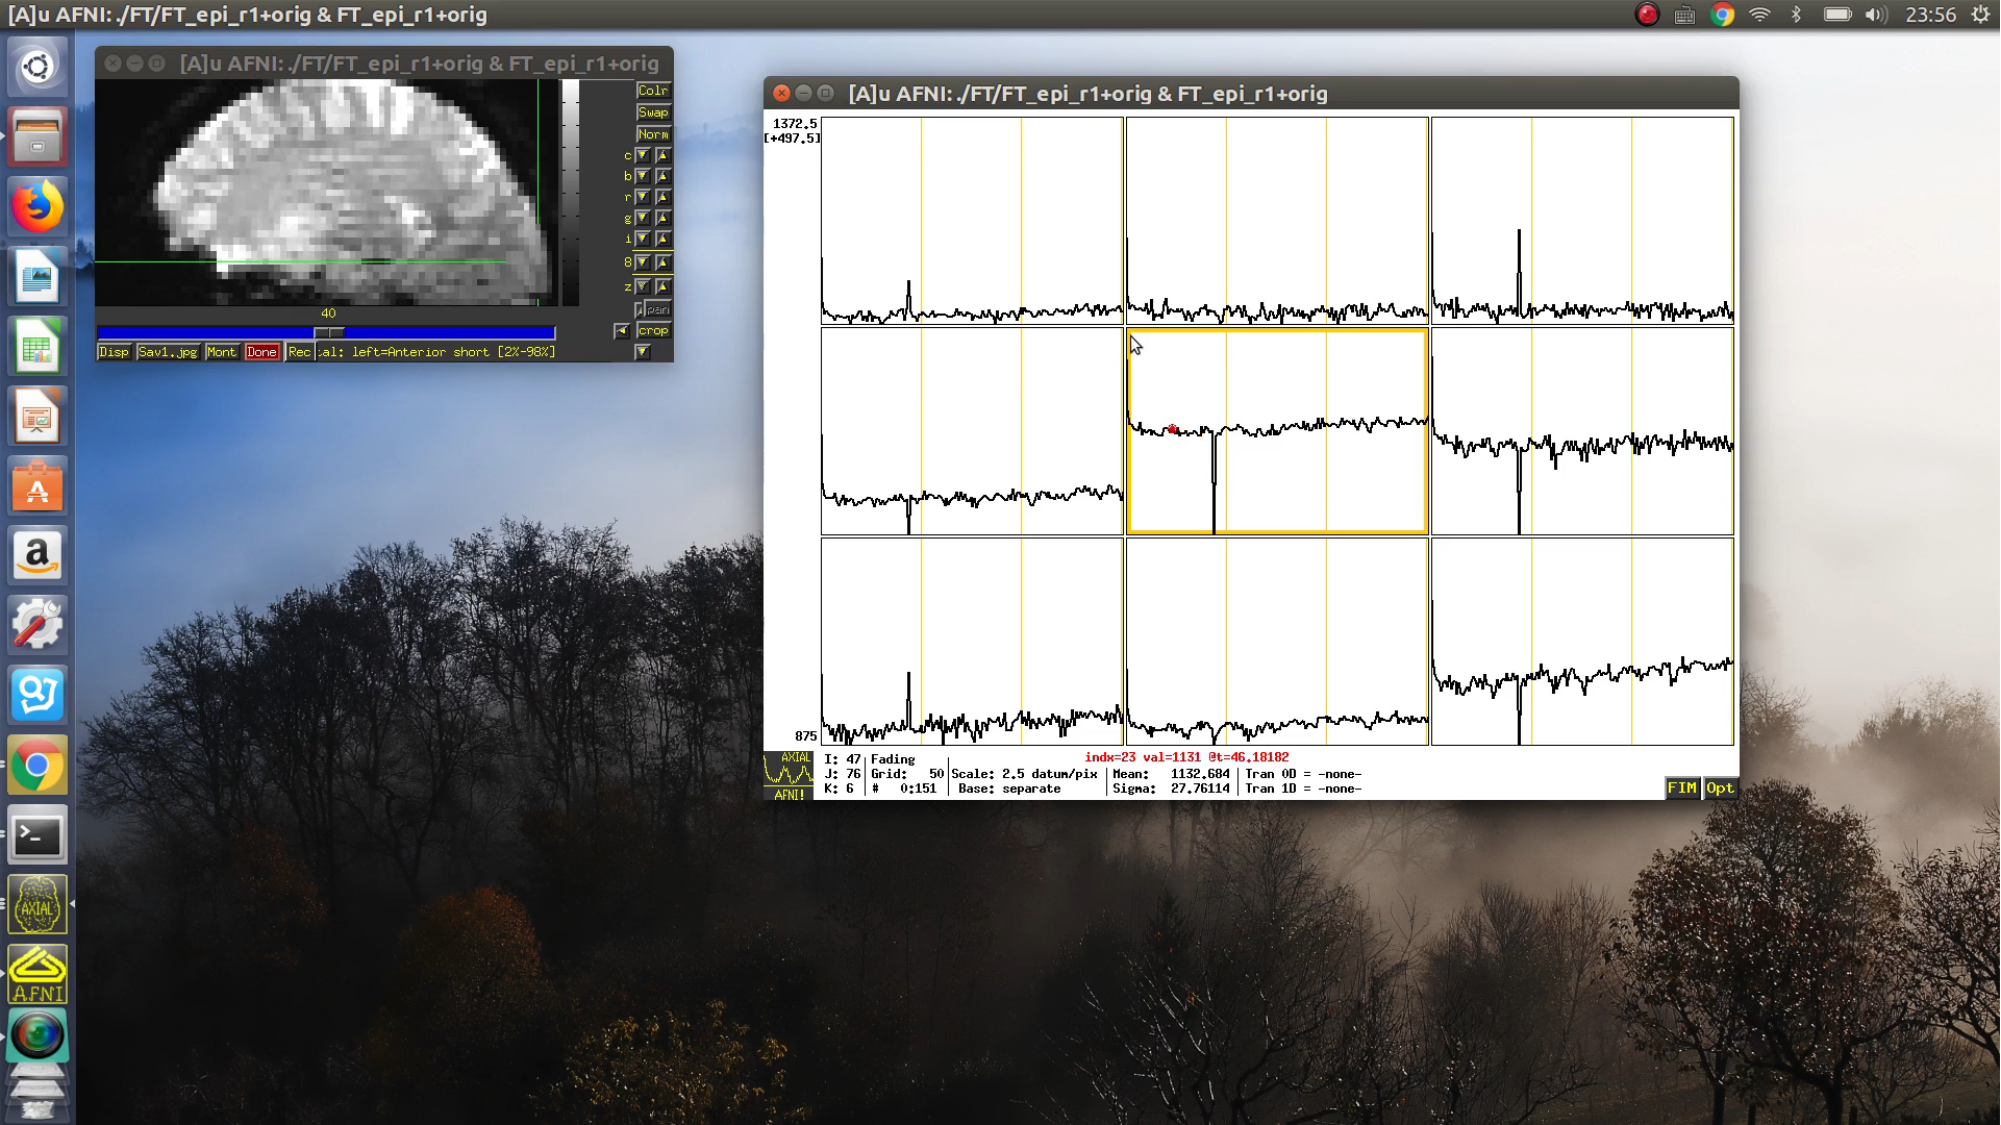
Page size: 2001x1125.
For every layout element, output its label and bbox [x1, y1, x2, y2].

text_box [0, 0, 2000, 1125]
